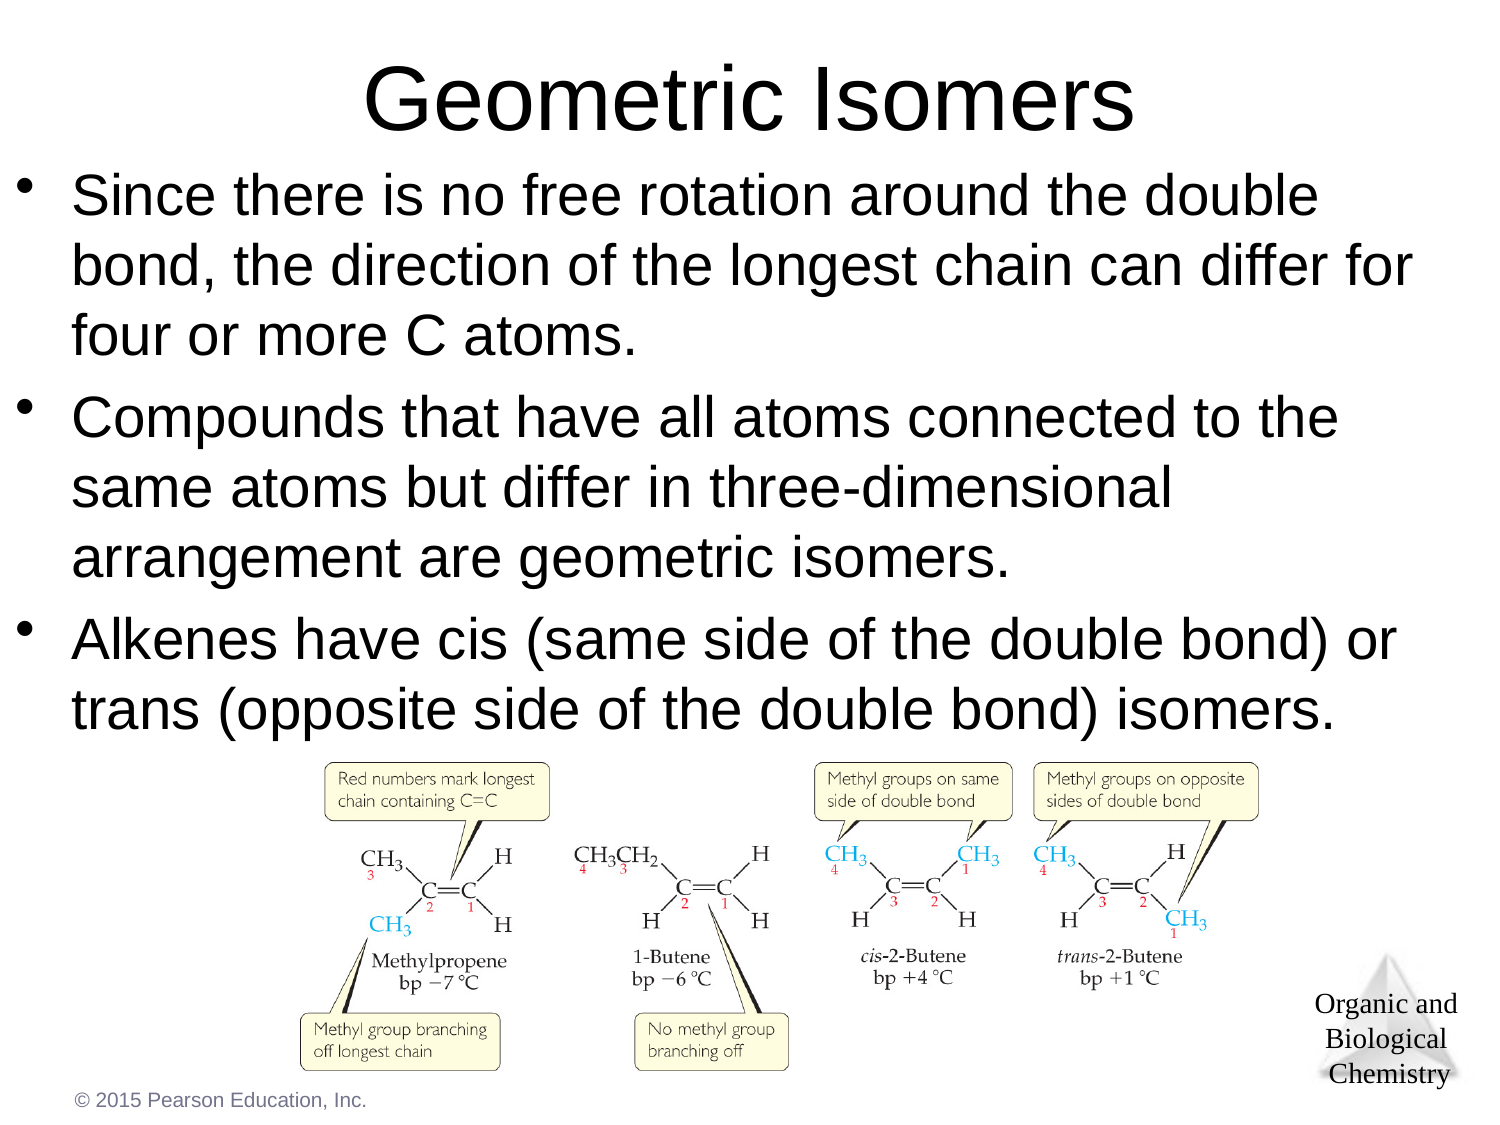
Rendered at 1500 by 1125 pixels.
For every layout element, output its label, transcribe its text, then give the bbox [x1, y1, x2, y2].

list Since there is no free rotation around the double bond, the direction of the longest chain can differ for four or more C atoms. Compounds that have all atoms connected to the same atoms but differ in three-dimensional arrangement are geometric isomers. Alkenes have cis (same side of the double bond) or trans (opposite side of the double bond) isomers. [0, 149, 1488, 651]
picture [1275, 899, 1500, 1125]
picture [293, 755, 1265, 1074]
title Geometric Isomers [0, 0, 1500, 188]
